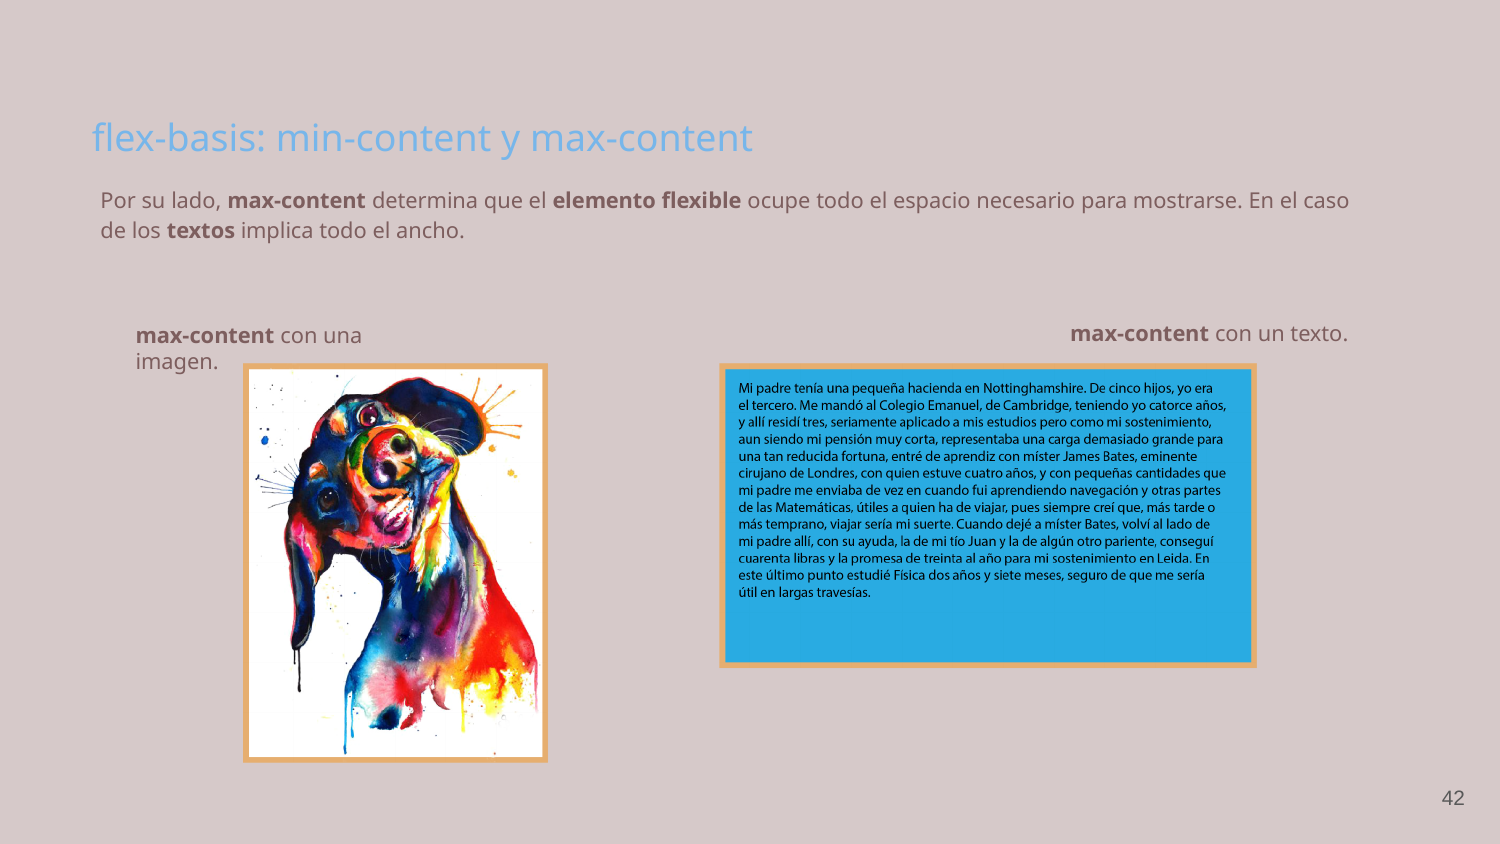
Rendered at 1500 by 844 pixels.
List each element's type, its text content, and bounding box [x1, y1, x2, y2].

text_box Por su lado, max-content determina que el elemento flexible ocupe todo el espacio necesario para mostrarse. En el caso de los textos implica todo el ancho. [85, 167, 1378, 258]
slide_number ‹#› [1389, 764, 1480, 830]
text_box max-content con un texto. [1030, 306, 1364, 359]
text_box max-content con una imagen. [120, 306, 454, 389]
text_box flex-basis: min-content y max-content [76, 98, 1090, 174]
picture [243, 362, 1257, 763]
